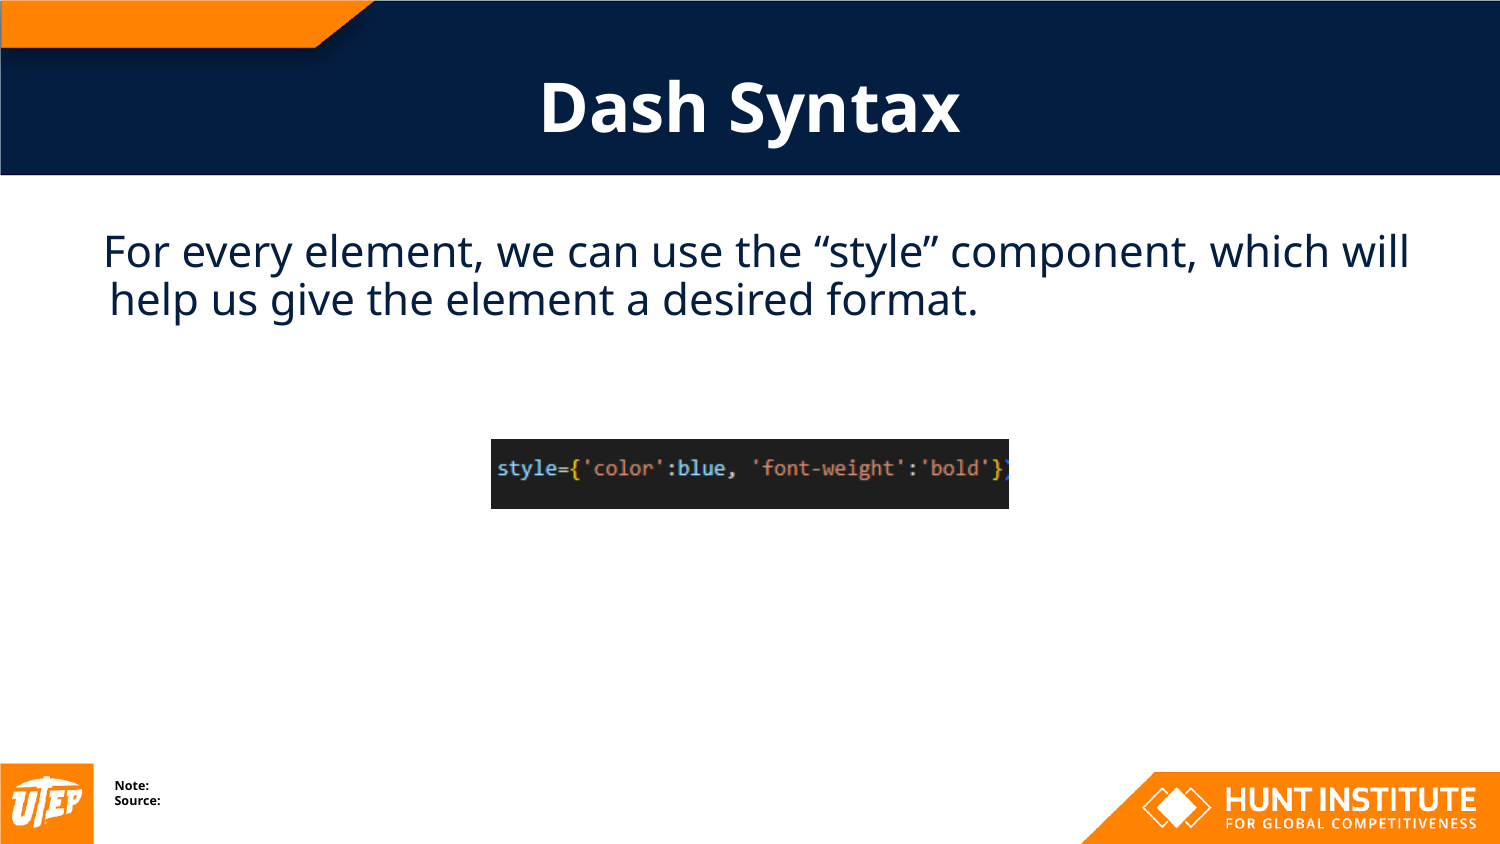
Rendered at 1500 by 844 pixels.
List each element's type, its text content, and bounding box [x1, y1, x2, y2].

title Dash Syntax [68, 28, 1432, 192]
text_box Note: Source: [103, 772, 1044, 844]
list For every element, we can use the “style” component, which will help us give the element a desired format. [68, 224, 1432, 743]
picture [0, 0, 1500, 844]
